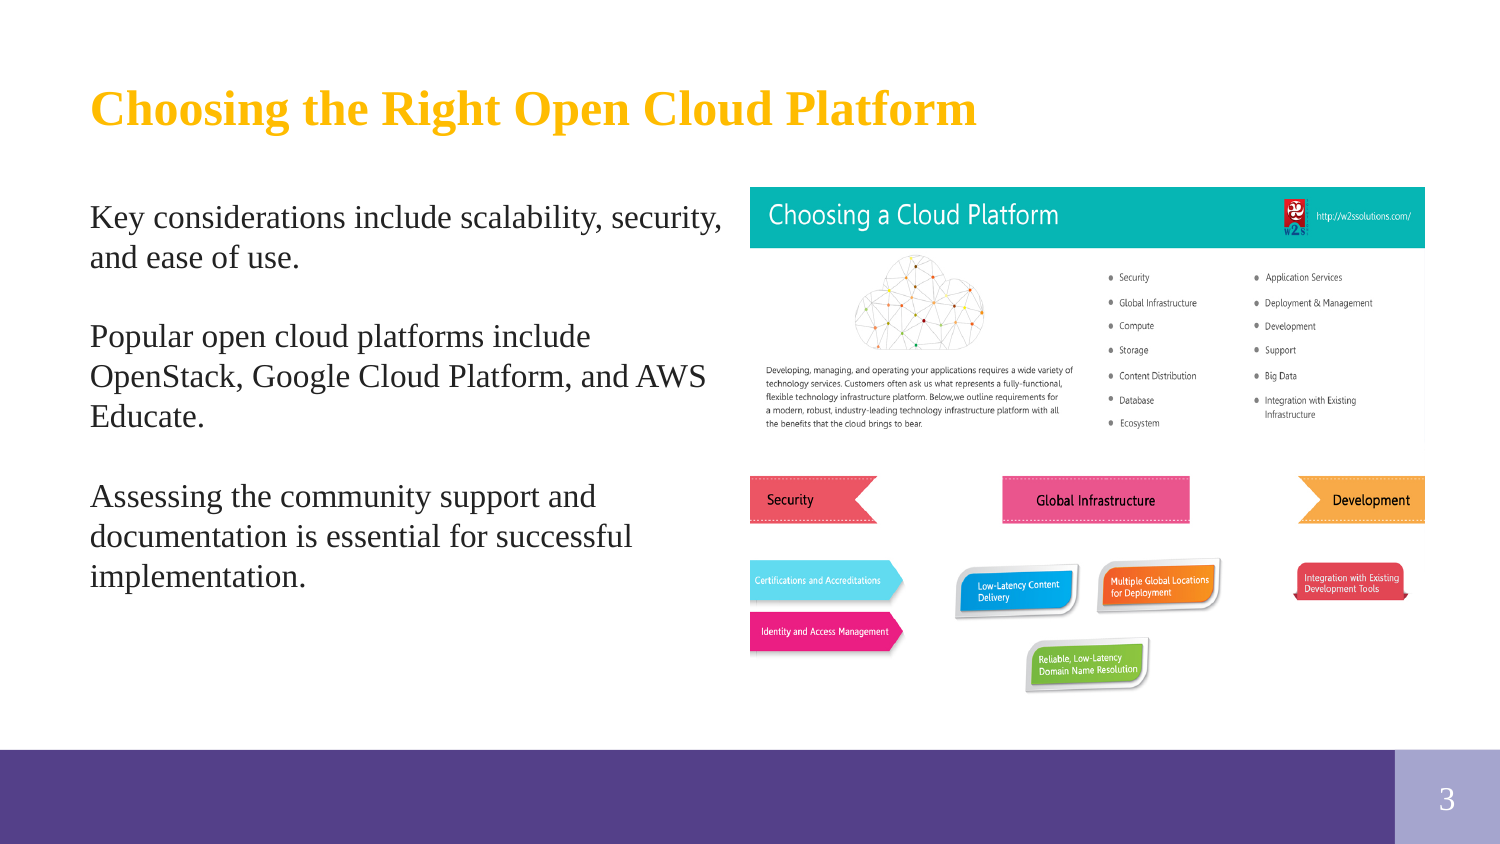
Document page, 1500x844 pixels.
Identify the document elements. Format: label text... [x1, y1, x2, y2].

text_box [0, 749, 1394, 844]
text_box Key considerations include scalability, security, and ease of use. Popular open cloud platforms include OpenStack, Google Cloud Platform, and AWS Educate. Assessing the community support and documentation is essential for successful implementation. [74, 187, 749, 713]
text_box Choosing the Right Open Cloud Platform [74, 37, 1425, 173]
picture [749, 187, 1425, 713]
text_box 3 [1394, 749, 1500, 844]
